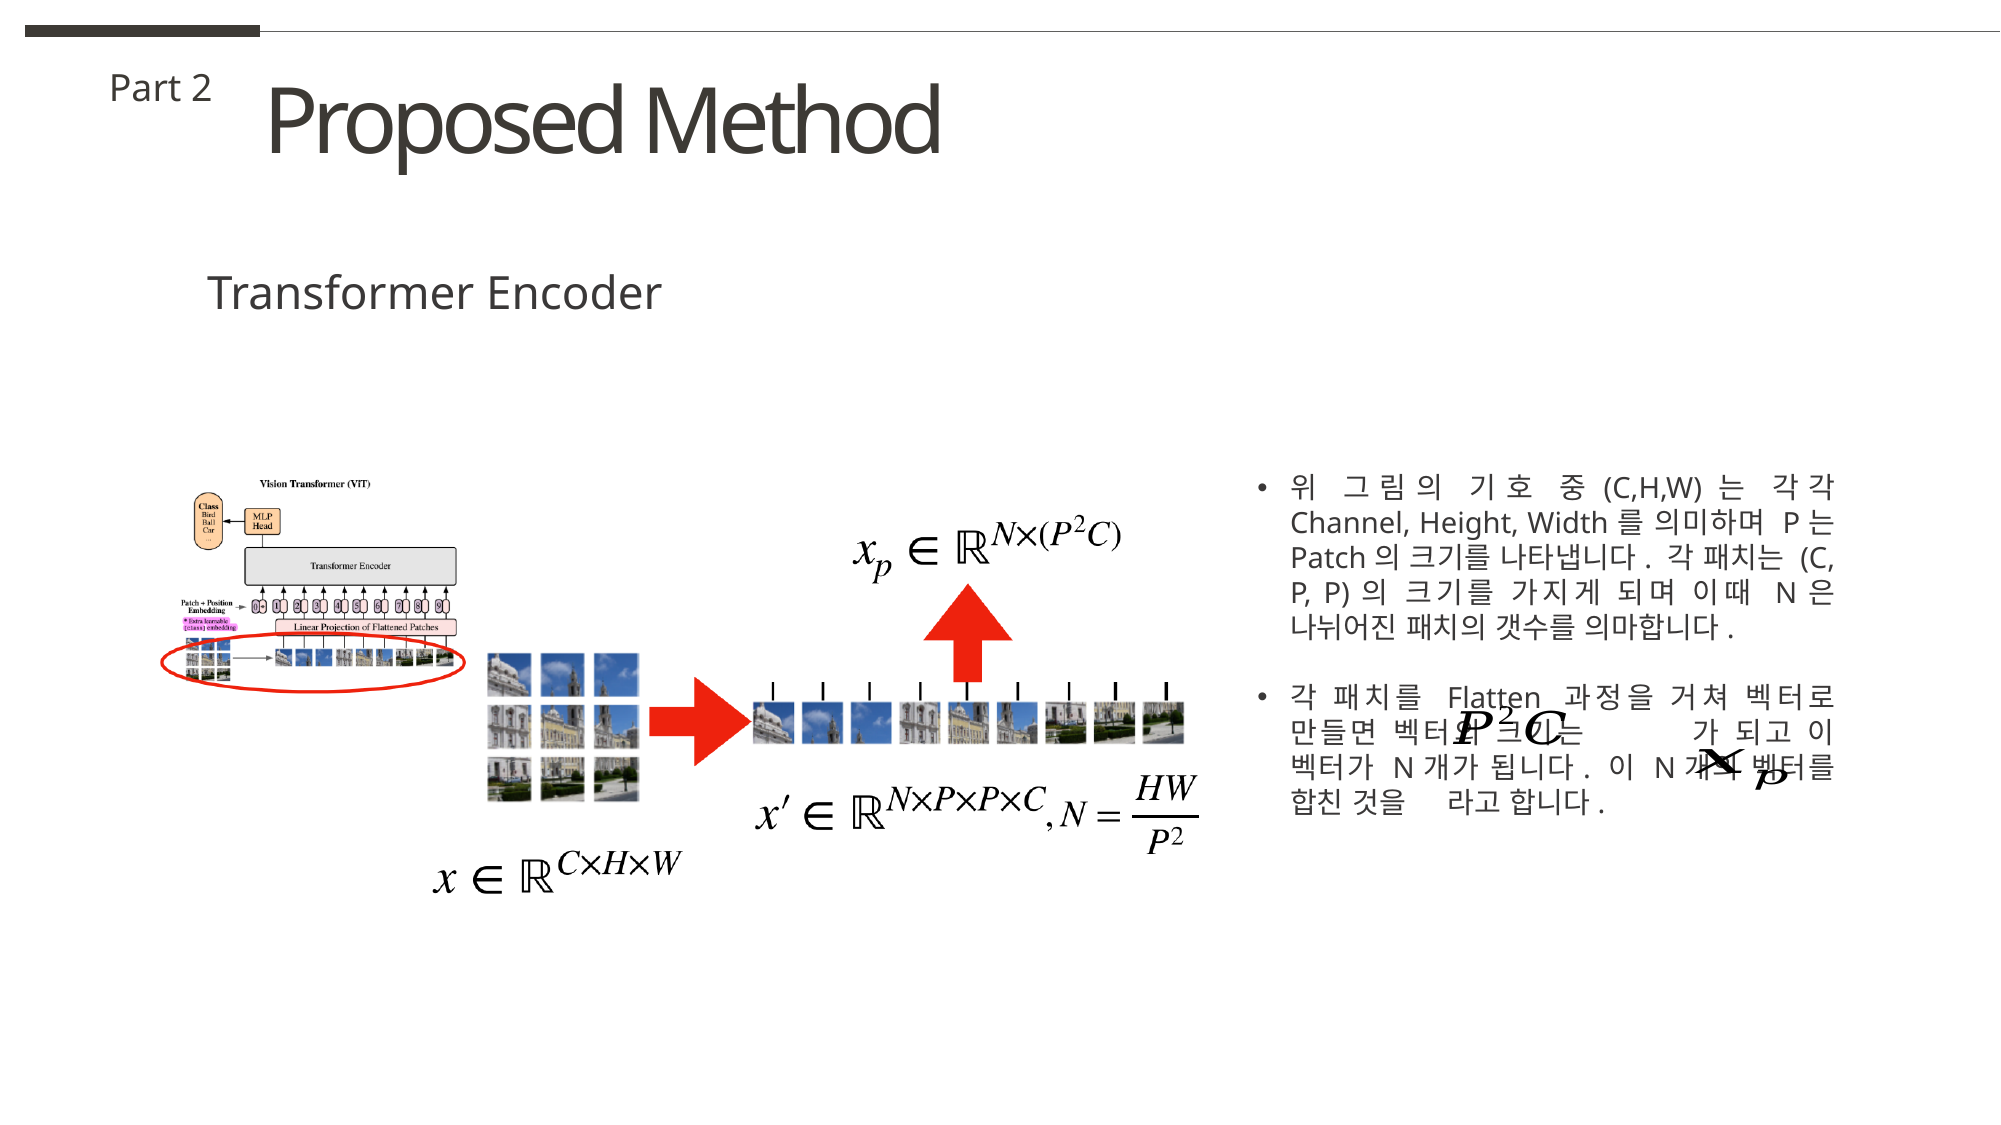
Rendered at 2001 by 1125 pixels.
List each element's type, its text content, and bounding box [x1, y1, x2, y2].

text_box 위 그림의 기호 중(C,H,W)는 각각 Channel, Height, Width를 의미하며 P는 Patch의 크기를 나타냅니다. 각 패치는 (C, P, P)의 크기를 가지게 되며 이때 N은 나뉘어진 패치의 갯수를 의마합니다. 각 패치를 Flatten 과정을 거쳐 벡터로 만들면 벡터의 크기는 가 되고 이 벡터가 N개가 됩니다. 이 N개의 벡터를 합친 것을 라고 합니다. [1219, 461, 1851, 827]
text_box Part 2 [94, 56, 228, 117]
text_box Proposed Method [248, 54, 962, 179]
picture [145, 458, 1219, 918]
text_box Transformer Encoder [192, 256, 1696, 327]
